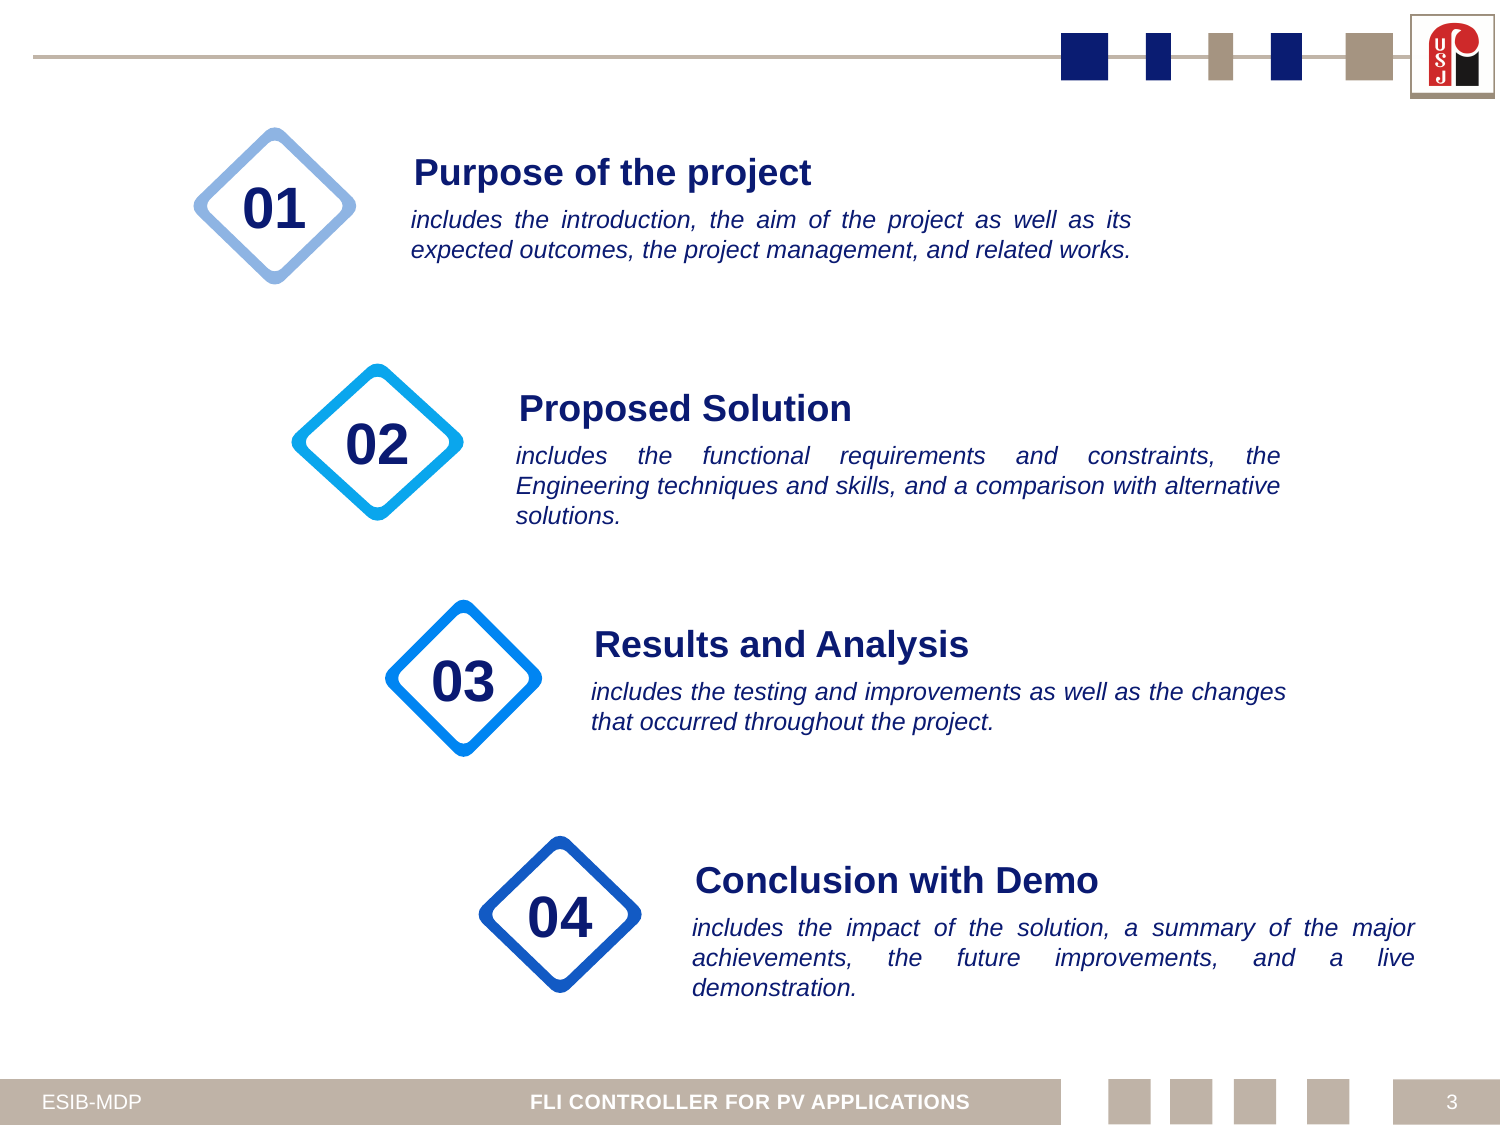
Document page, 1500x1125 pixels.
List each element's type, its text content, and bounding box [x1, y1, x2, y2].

slide_number 3 [1297, 1081, 1474, 1125]
footer FLI CONTROLLER FOR PV APPLICATIONS [280, 1081, 1220, 1125]
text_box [193, 127, 1149, 285]
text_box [291, 363, 1298, 539]
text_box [384, 599, 1304, 758]
slide_number ESIB-MDP [26, 1081, 203, 1125]
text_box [478, 835, 1432, 1011]
picture [1410, 14, 1495, 99]
